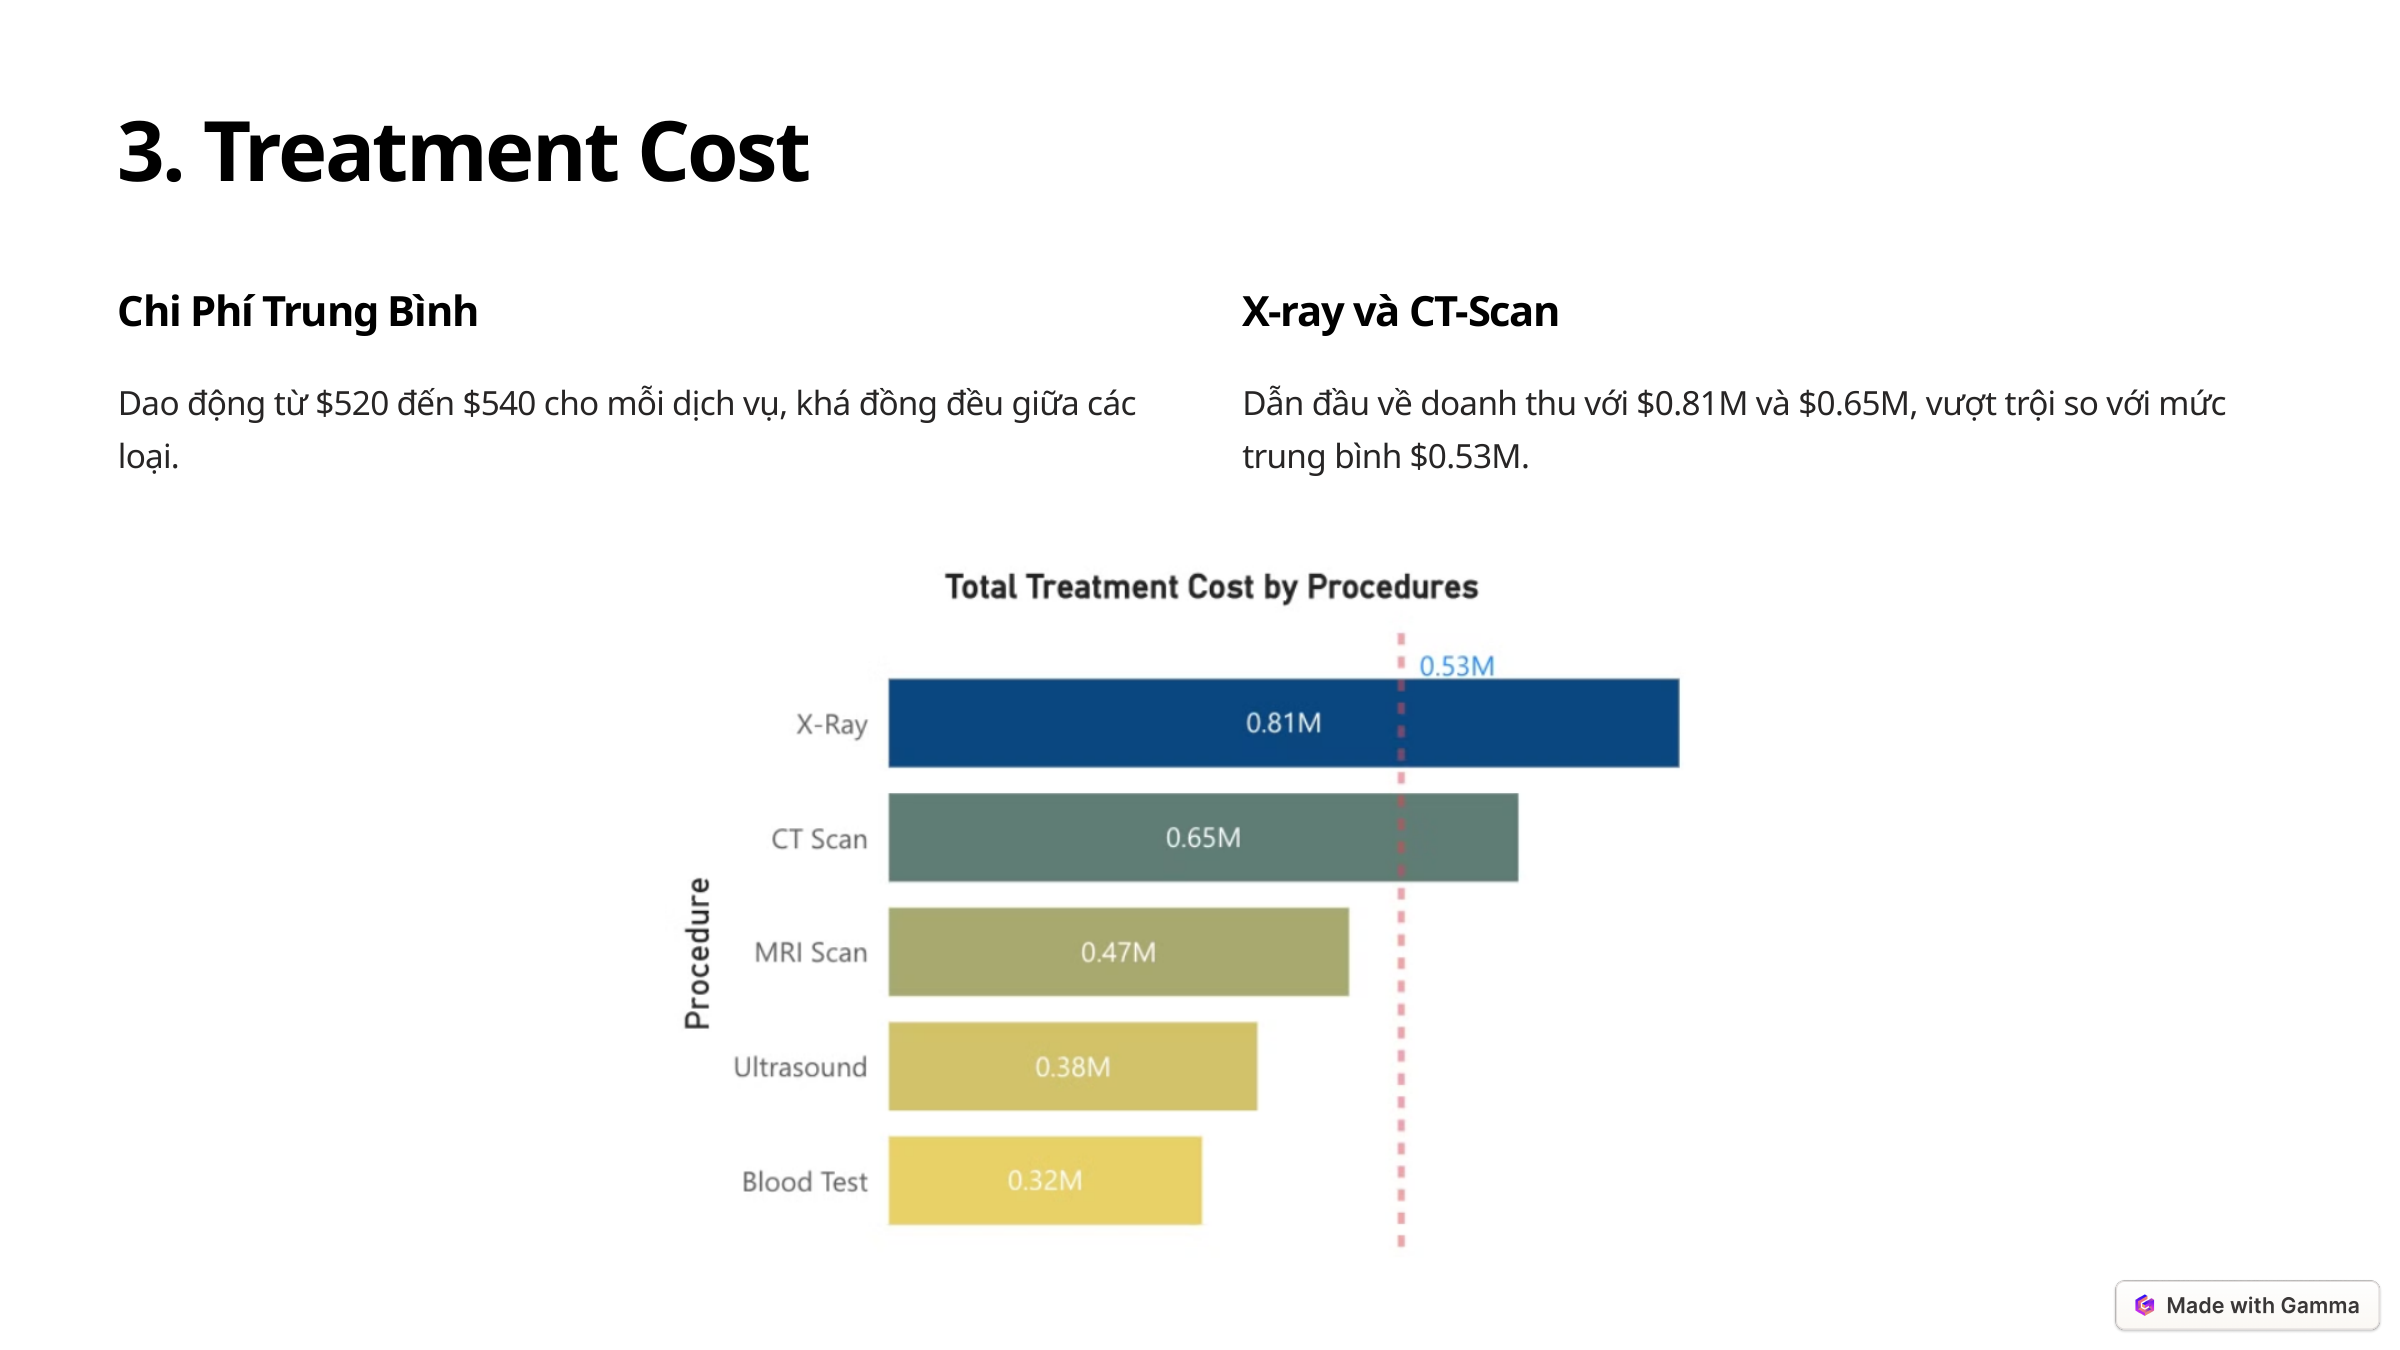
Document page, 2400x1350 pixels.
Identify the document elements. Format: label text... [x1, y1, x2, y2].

picture [665, 544, 1735, 1258]
picture [2106, 1271, 2389, 1339]
text_box Dẫn đầu về doanh thu với $0.81M và $0.65M, vượt trội so với mức trung bình $0.53M. [1242, 368, 2284, 477]
text_box 3. Treatment Cost [117, 92, 961, 198]
text_box X-ray và CT-Scan [1242, 282, 1664, 335]
text_box Dao động từ $520 đến $540 cho mỗi dịch vụ, khá đồng đều giữa các loại. [117, 368, 1159, 477]
text_box Chi Phí Trung Bình [117, 282, 540, 335]
